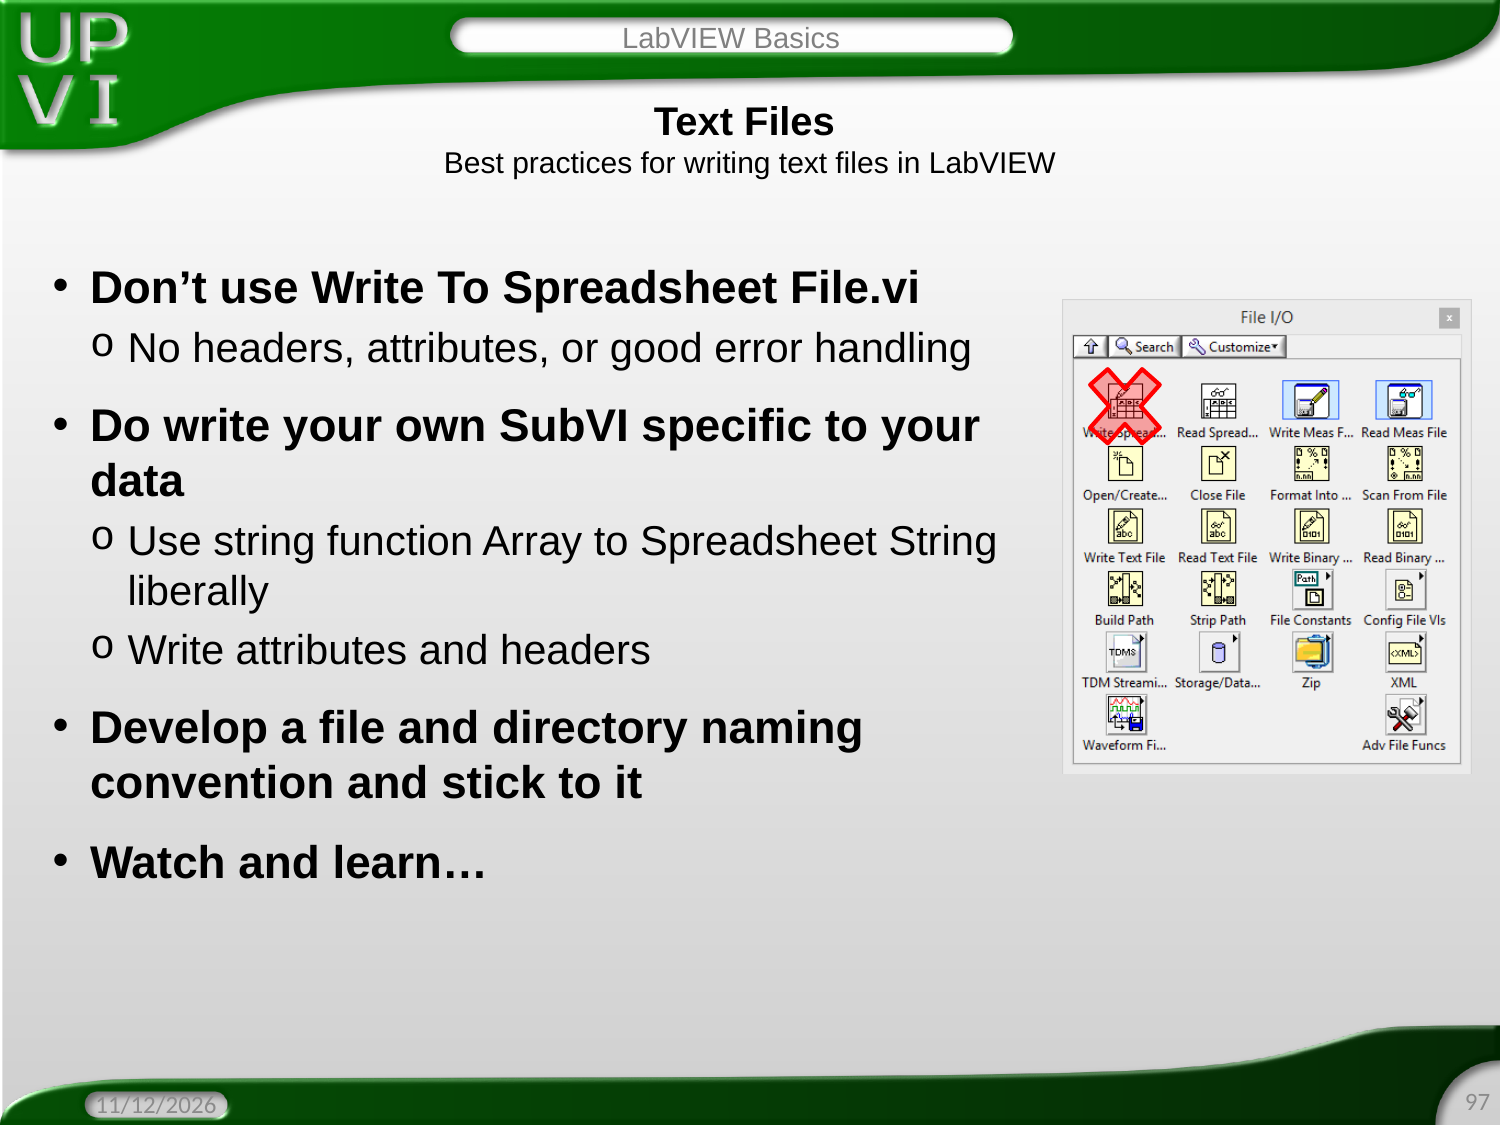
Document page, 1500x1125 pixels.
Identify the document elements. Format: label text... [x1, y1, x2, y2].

list Don’t use Write To Spreadsheet File.vi No headers, attributes, or good error handling Do write your own SubVI specific to your data Use string function Array to Spreadsheet String liberally Write attributes and headers Develop a file and directory naming convention and stick to it Watch and learn… [37, 249, 1025, 1005]
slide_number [75, 1073, 238, 1125]
title Text Files Best practices for writing text files in LabVIEW [75, 87, 1425, 188]
picture [0, 0, 1500, 1125]
footer LabVIEW Basics [450, 6, 1013, 67]
slide_number 97 [1155, 1069, 1500, 1125]
